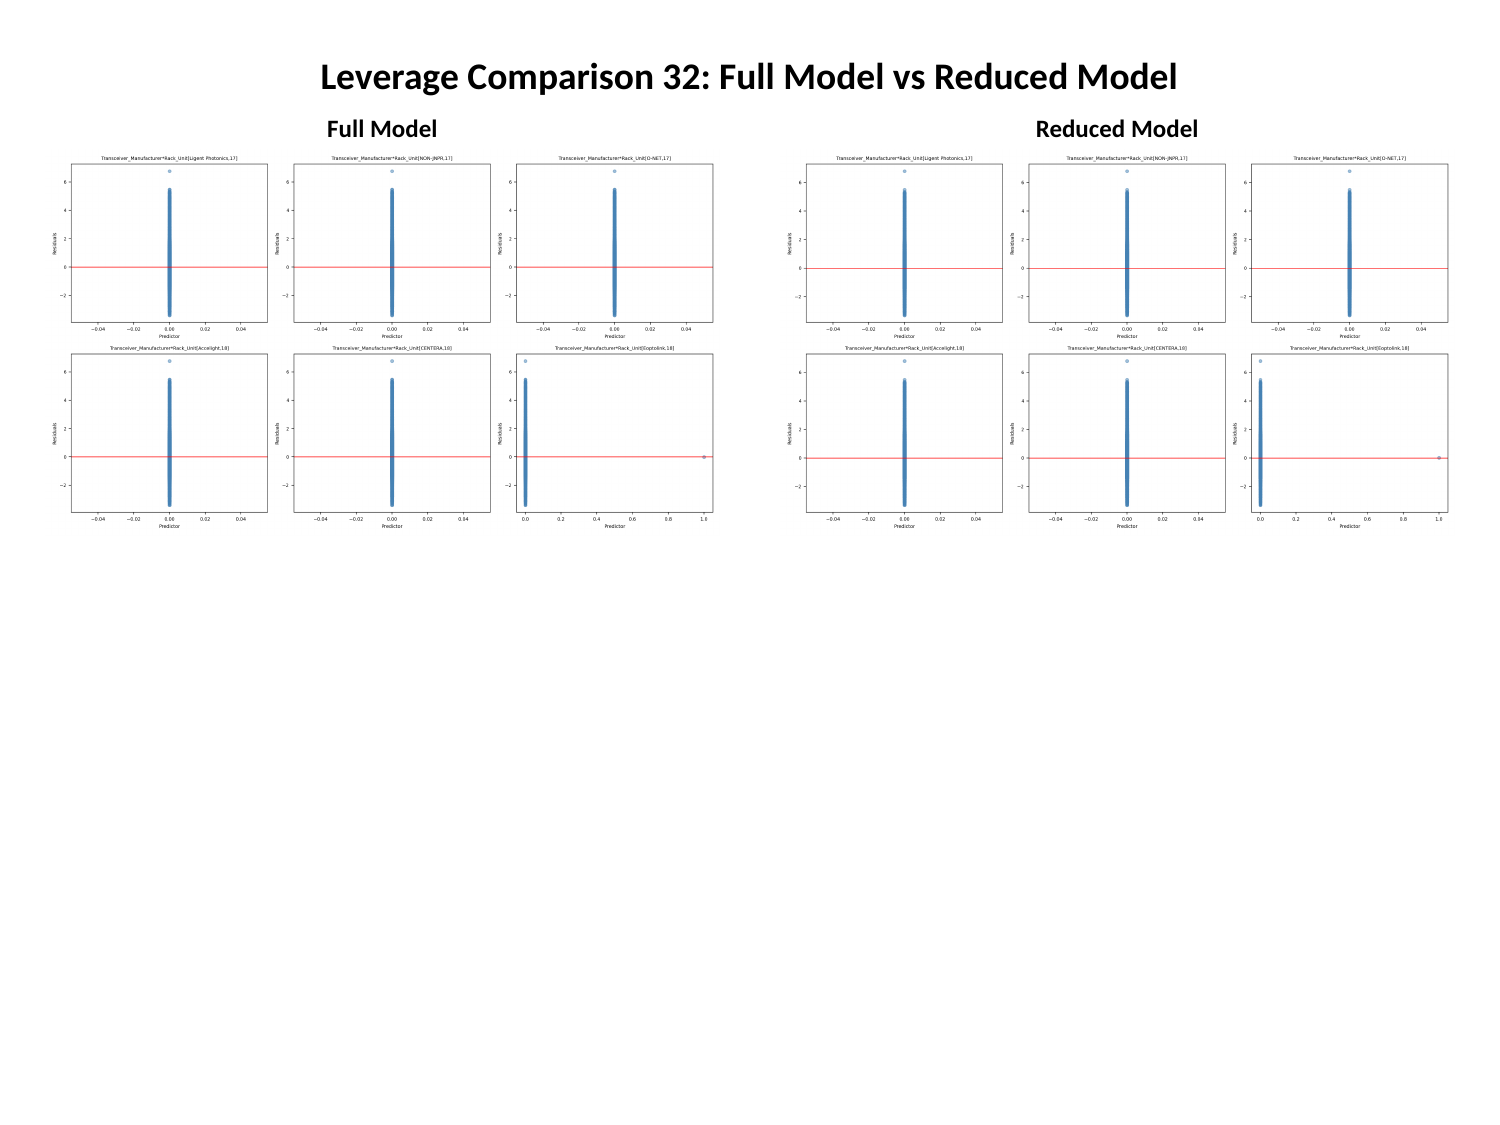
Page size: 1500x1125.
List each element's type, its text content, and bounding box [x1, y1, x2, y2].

text_box Leverage Comparison 32: Full Model vs Reduced Model [305, 44, 1194, 105]
text_box Full Model [312, 104, 453, 148]
text_box Reduced Model [1021, 104, 1214, 148]
picture [779, 149, 1456, 536]
picture [44, 149, 721, 536]
